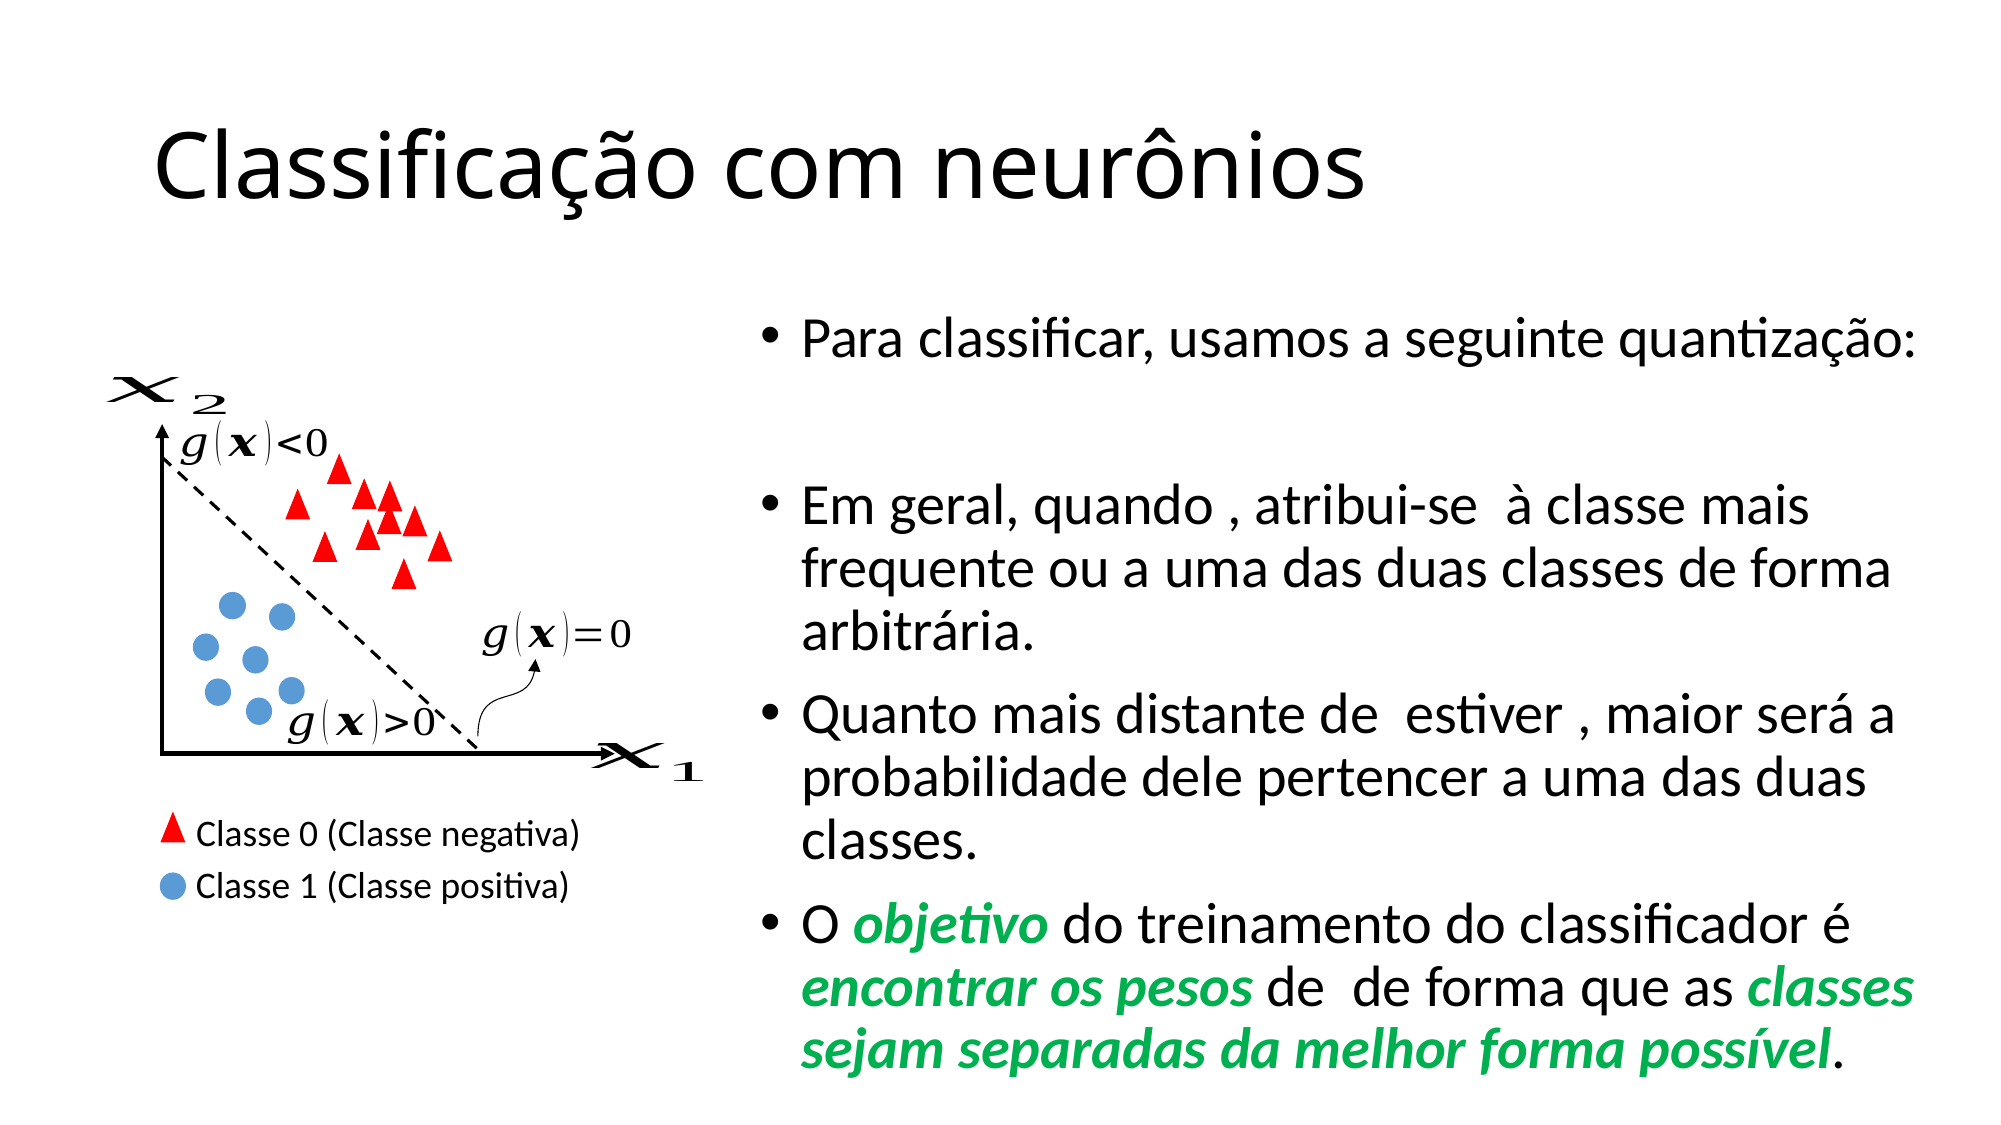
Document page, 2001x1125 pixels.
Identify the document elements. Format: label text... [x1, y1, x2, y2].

text_box Classe 0 (Classe negativa) [181, 801, 712, 862]
text_box Classe 1 (Classe positiva) [181, 853, 669, 914]
text_box [159, 872, 187, 900]
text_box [97, 360, 712, 788]
title Classificação com neurônios [137, 59, 1863, 278]
text_box [160, 811, 186, 843]
